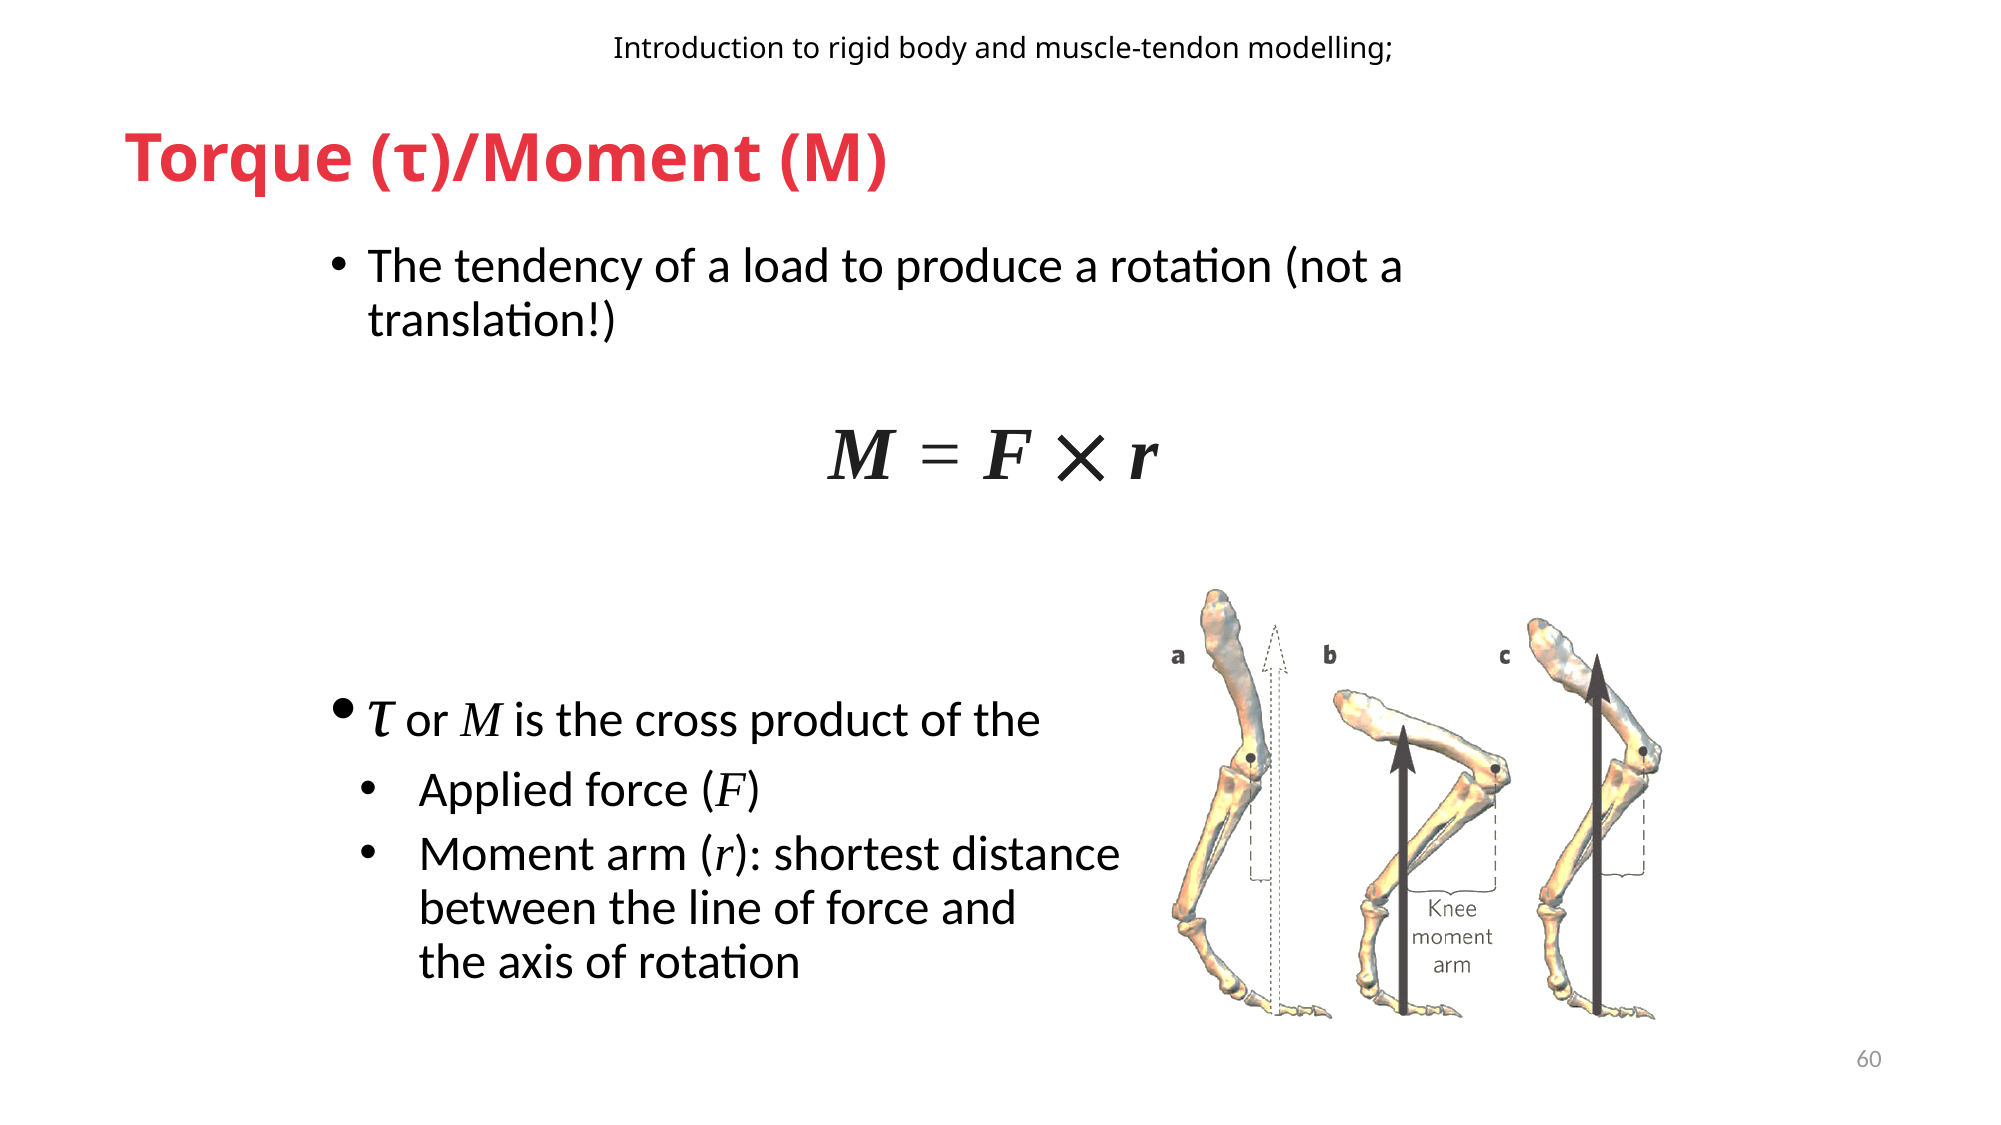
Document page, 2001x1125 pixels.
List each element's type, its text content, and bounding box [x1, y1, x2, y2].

text_box Introduction to rigid body and muscle-tendon modelling; [335, 22, 1665, 72]
text_box The tendency of a load to produce a rotation (not a translation!) τ or M is the cross product of the Applied force (F) Moment arm (r): shortest distance between the line of force and the axis of rotation [314, 231, 1674, 1039]
title Torque (τ)/Moment (M) [109, 107, 1891, 218]
picture [1133, 534, 1702, 1071]
slide_number 60 [1375, 1042, 1882, 1103]
text_box M = F  r [813, 397, 1181, 503]
